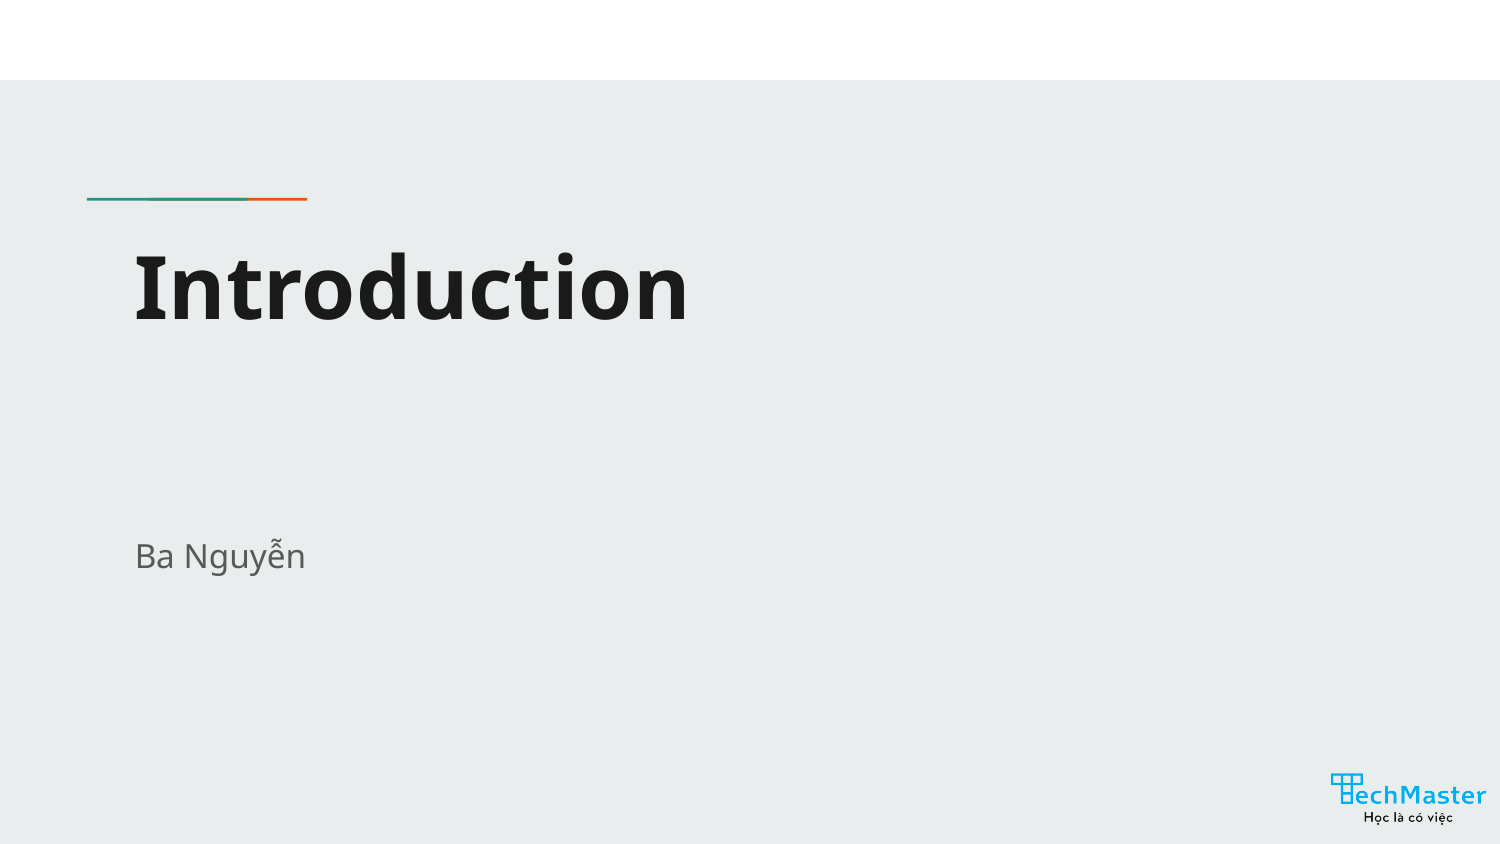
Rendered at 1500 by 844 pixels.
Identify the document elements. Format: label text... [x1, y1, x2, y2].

picture [1329, 754, 1488, 844]
title Introduction [119, 216, 1381, 490]
subtitle Ba Nguyễn [119, 520, 1381, 610]
